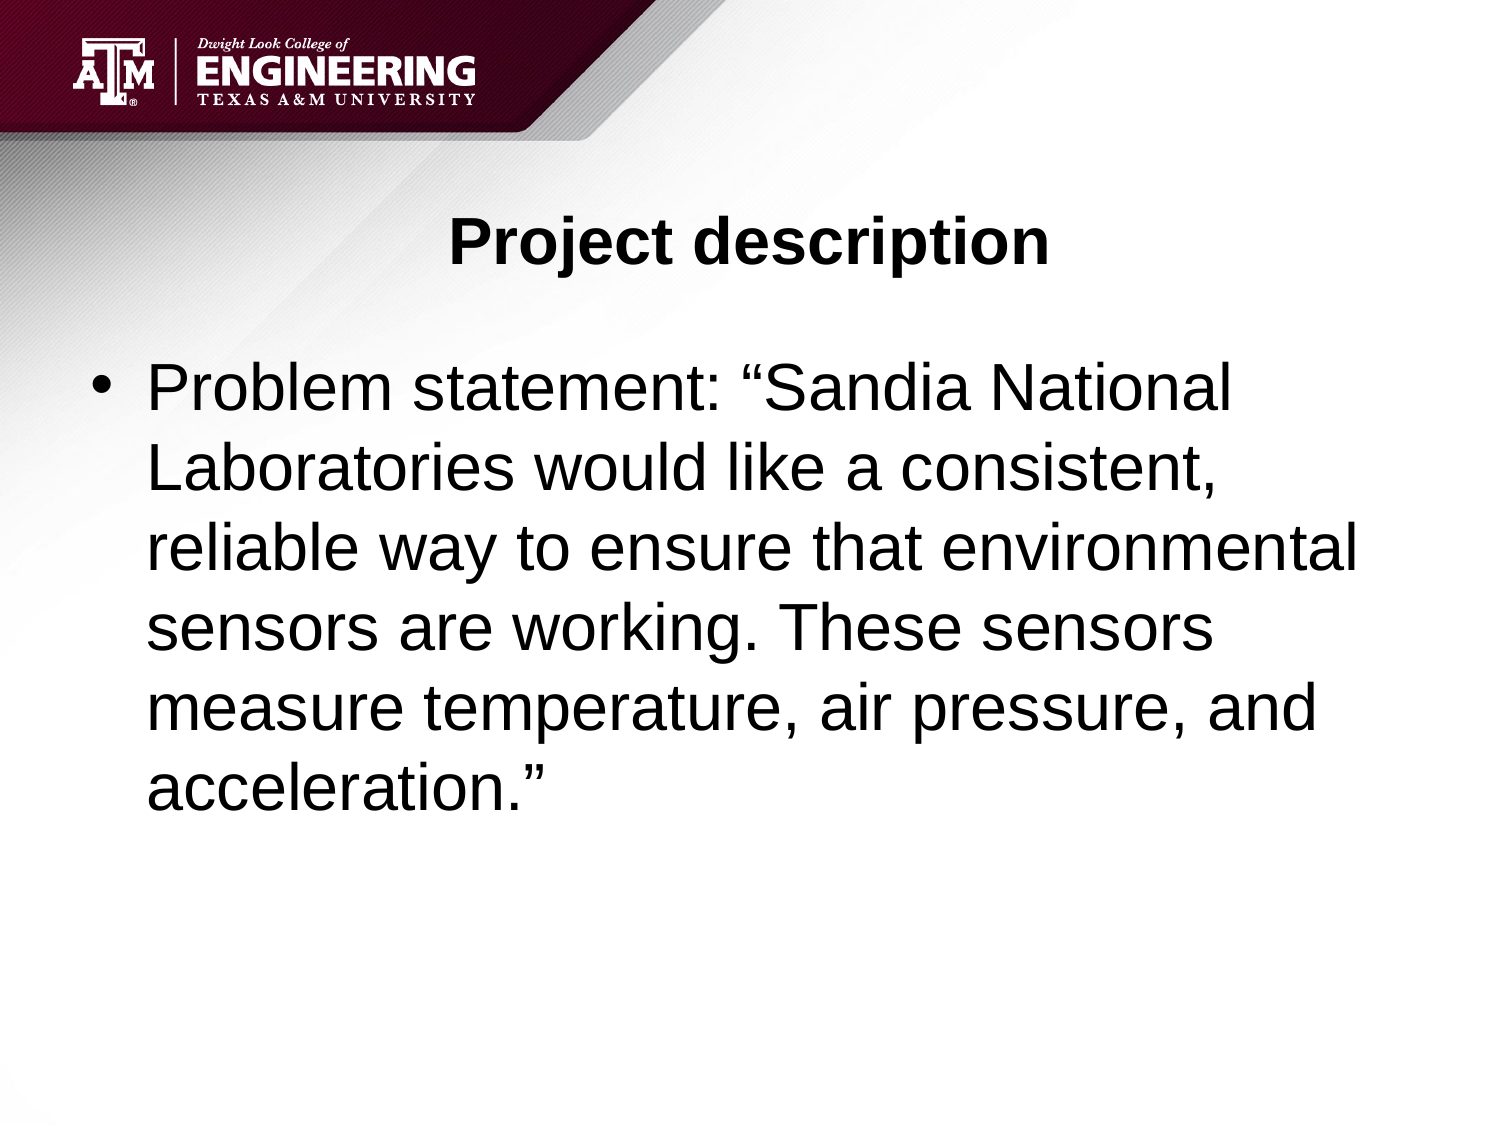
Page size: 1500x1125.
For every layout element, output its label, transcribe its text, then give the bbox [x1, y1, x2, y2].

title Project description [75, 172, 1425, 304]
picture [0, 0, 1500, 1125]
list Problem statement: “Sandia National Laboratories would like a consistent, reliable way to ensure that environmental sensors are working. These sensors measure temperature, air pressure, and acceleration.” [75, 336, 1425, 1097]
